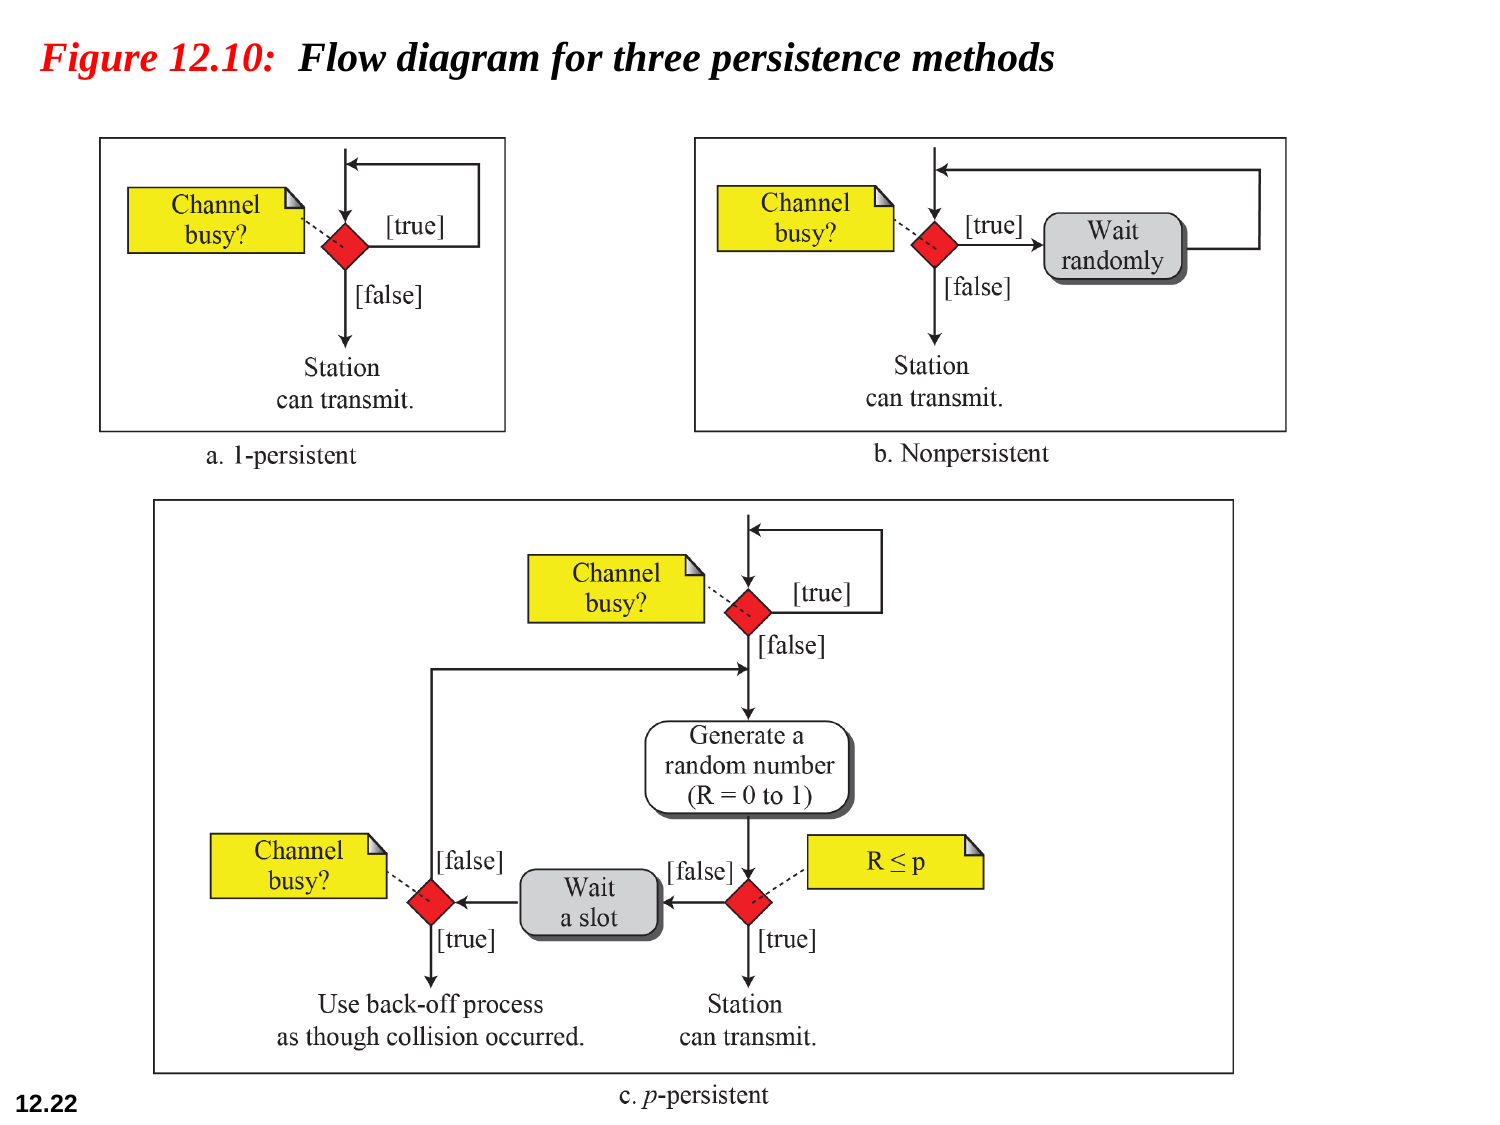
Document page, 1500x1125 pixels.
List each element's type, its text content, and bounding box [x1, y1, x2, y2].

picture [153, 499, 1235, 1111]
picture [694, 137, 1287, 471]
text_box Figure 12.10: Flow diagram for three persistence methods [24, 22, 1363, 87]
text_box 12.22 [0, 1049, 313, 1125]
picture [99, 137, 507, 472]
